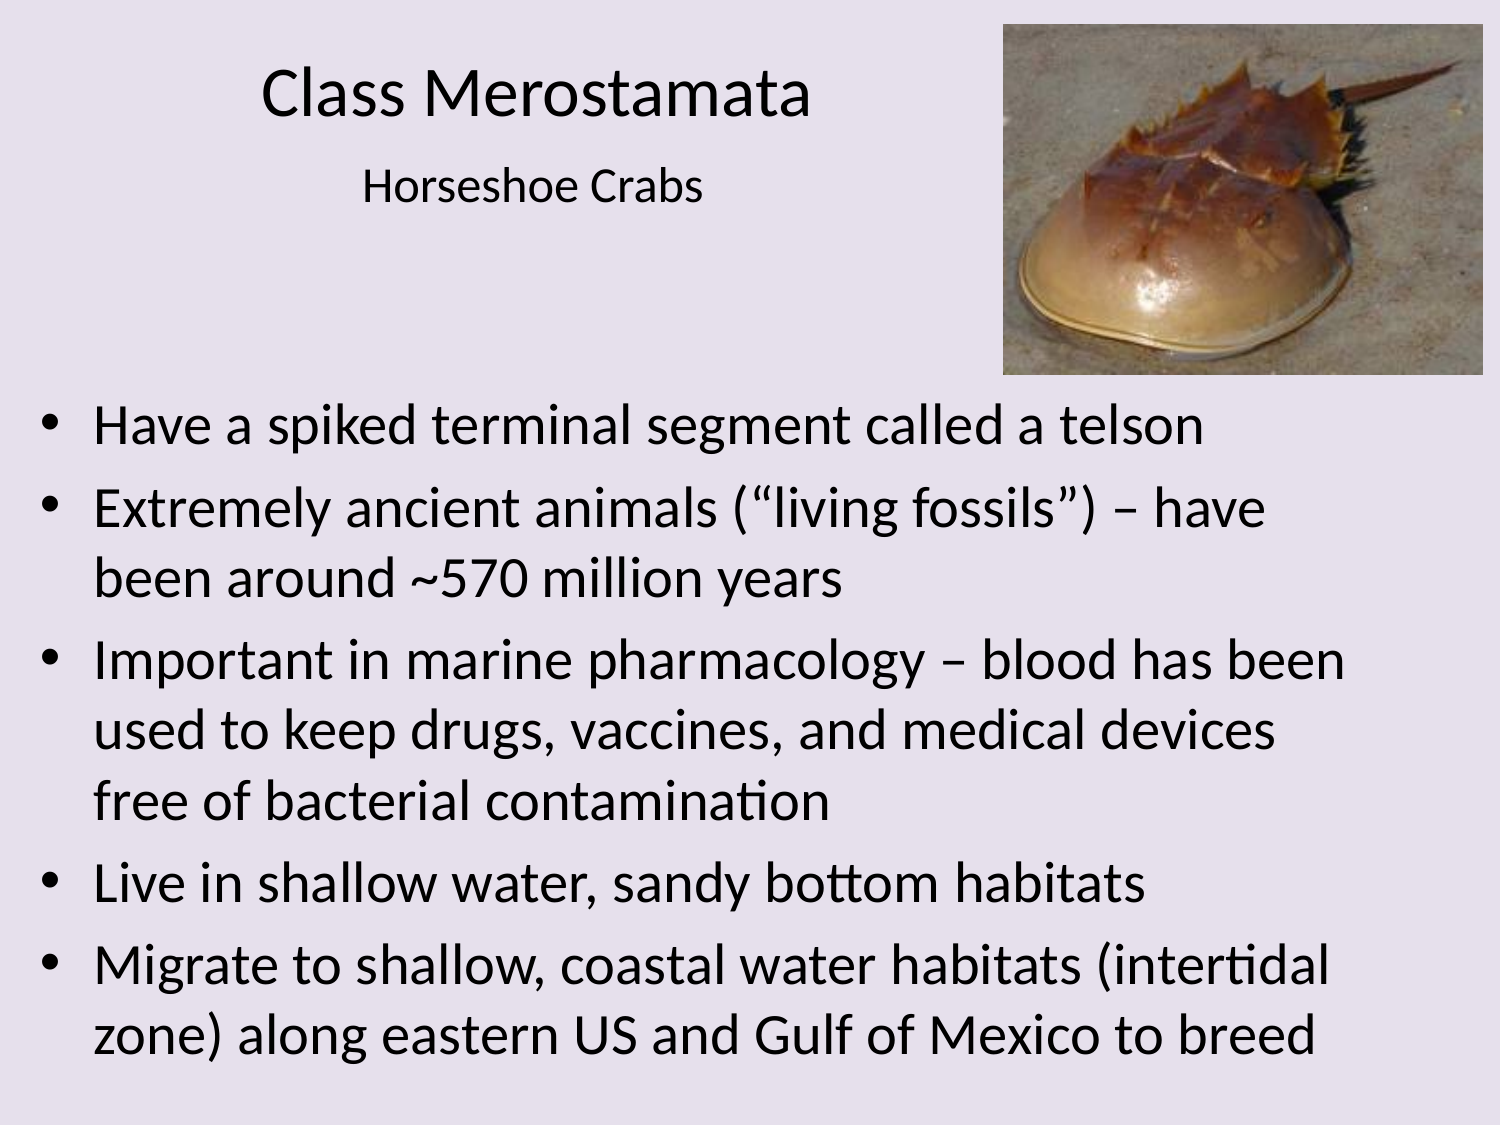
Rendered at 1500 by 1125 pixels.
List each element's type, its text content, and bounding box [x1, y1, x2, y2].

picture [1002, 24, 1483, 376]
title Class Merostamata Horseshoe Crabs [0, 37, 997, 225]
list Have a spiked terminal segment called a telson Extremely ancient animals (“living fossils”) – have been around ~570 million years Important in marine pharmacology – blood has been used to keep drugs, vaccines, and medical devices free of bacterial contamination Live in shallow water, sandy bottom habitats Migrate to shallow, coastal water habitats (intertidal zone) along eastern US and Gulf of Mexico to breed [24, 378, 1375, 1122]
